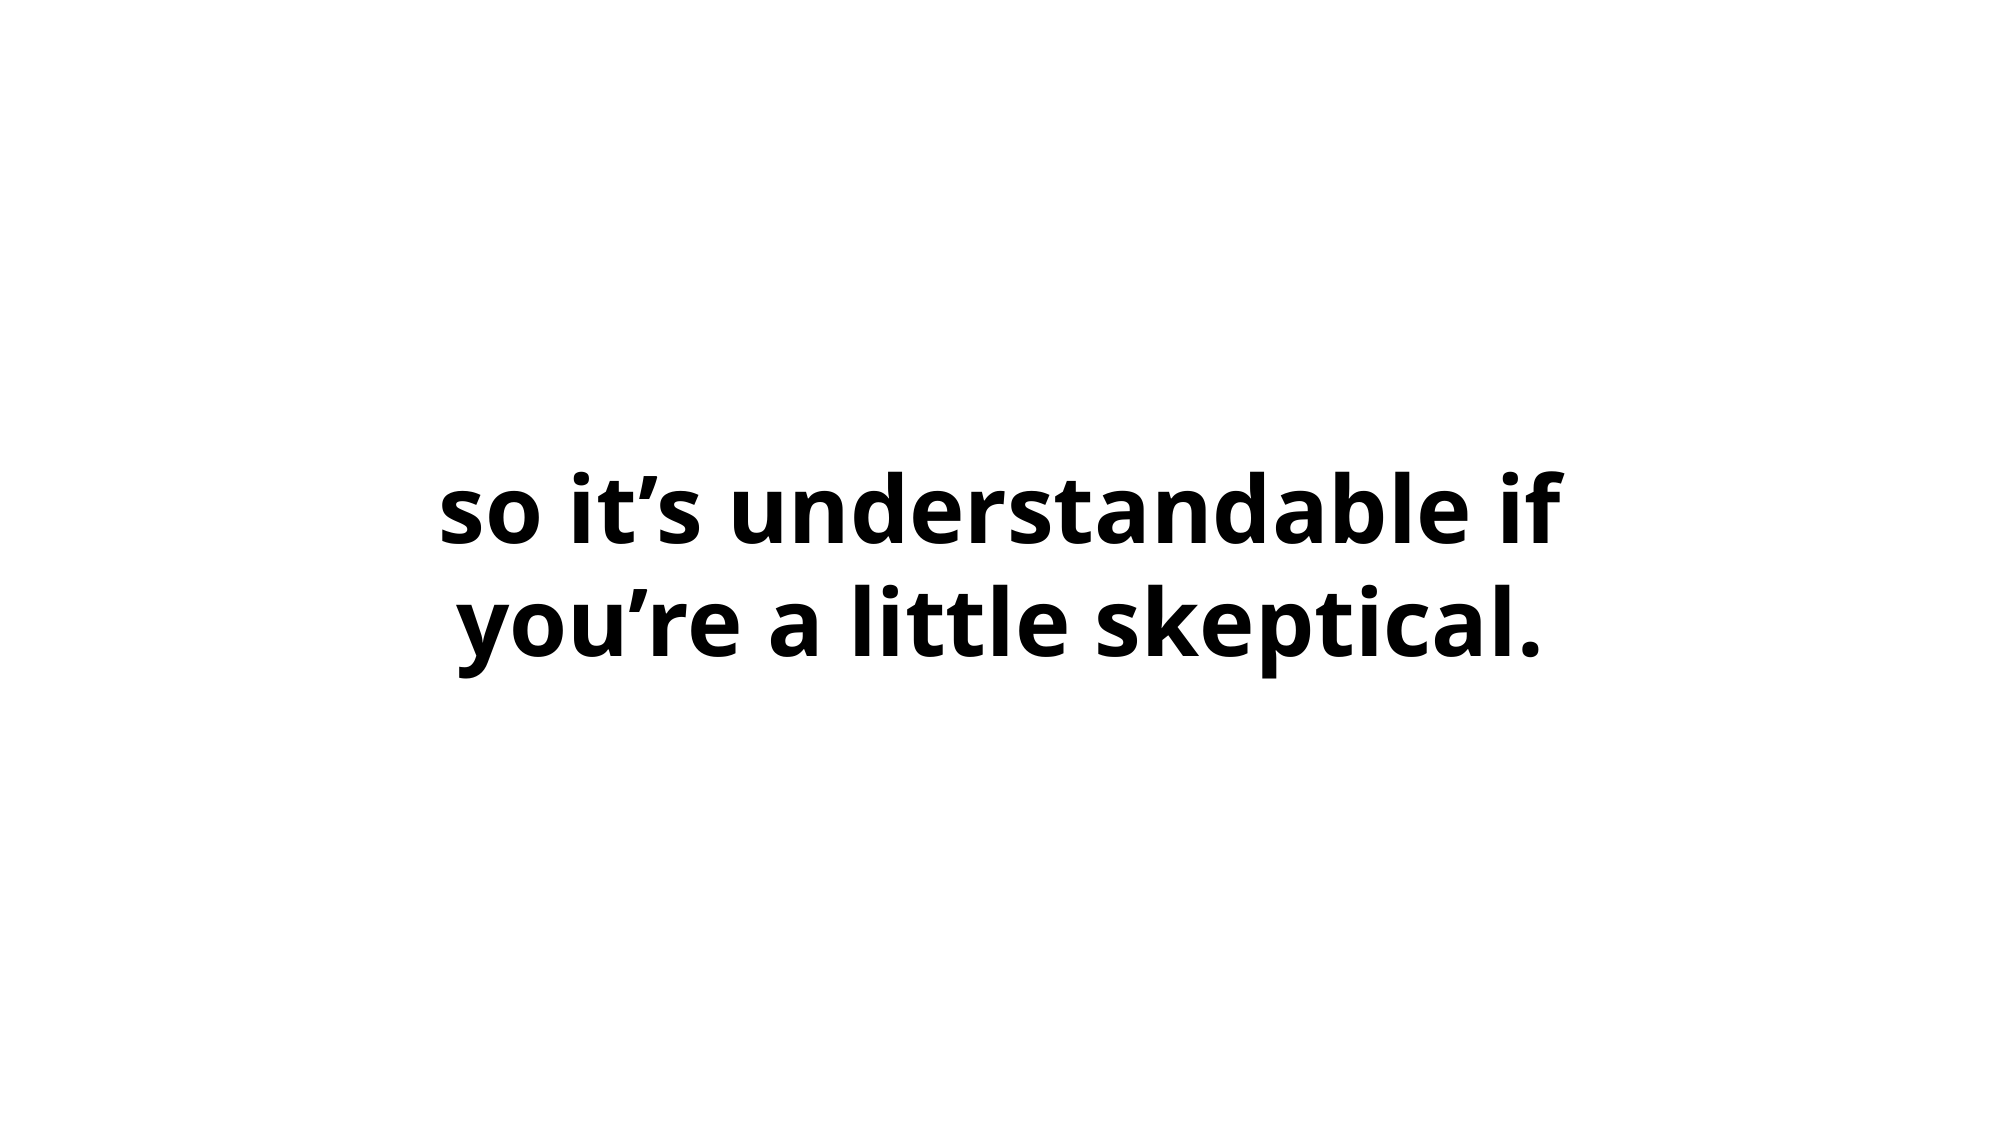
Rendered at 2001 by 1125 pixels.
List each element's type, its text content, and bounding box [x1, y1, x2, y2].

text_box so it’s understandable if you’re a little skeptical. [312, 442, 1688, 683]
